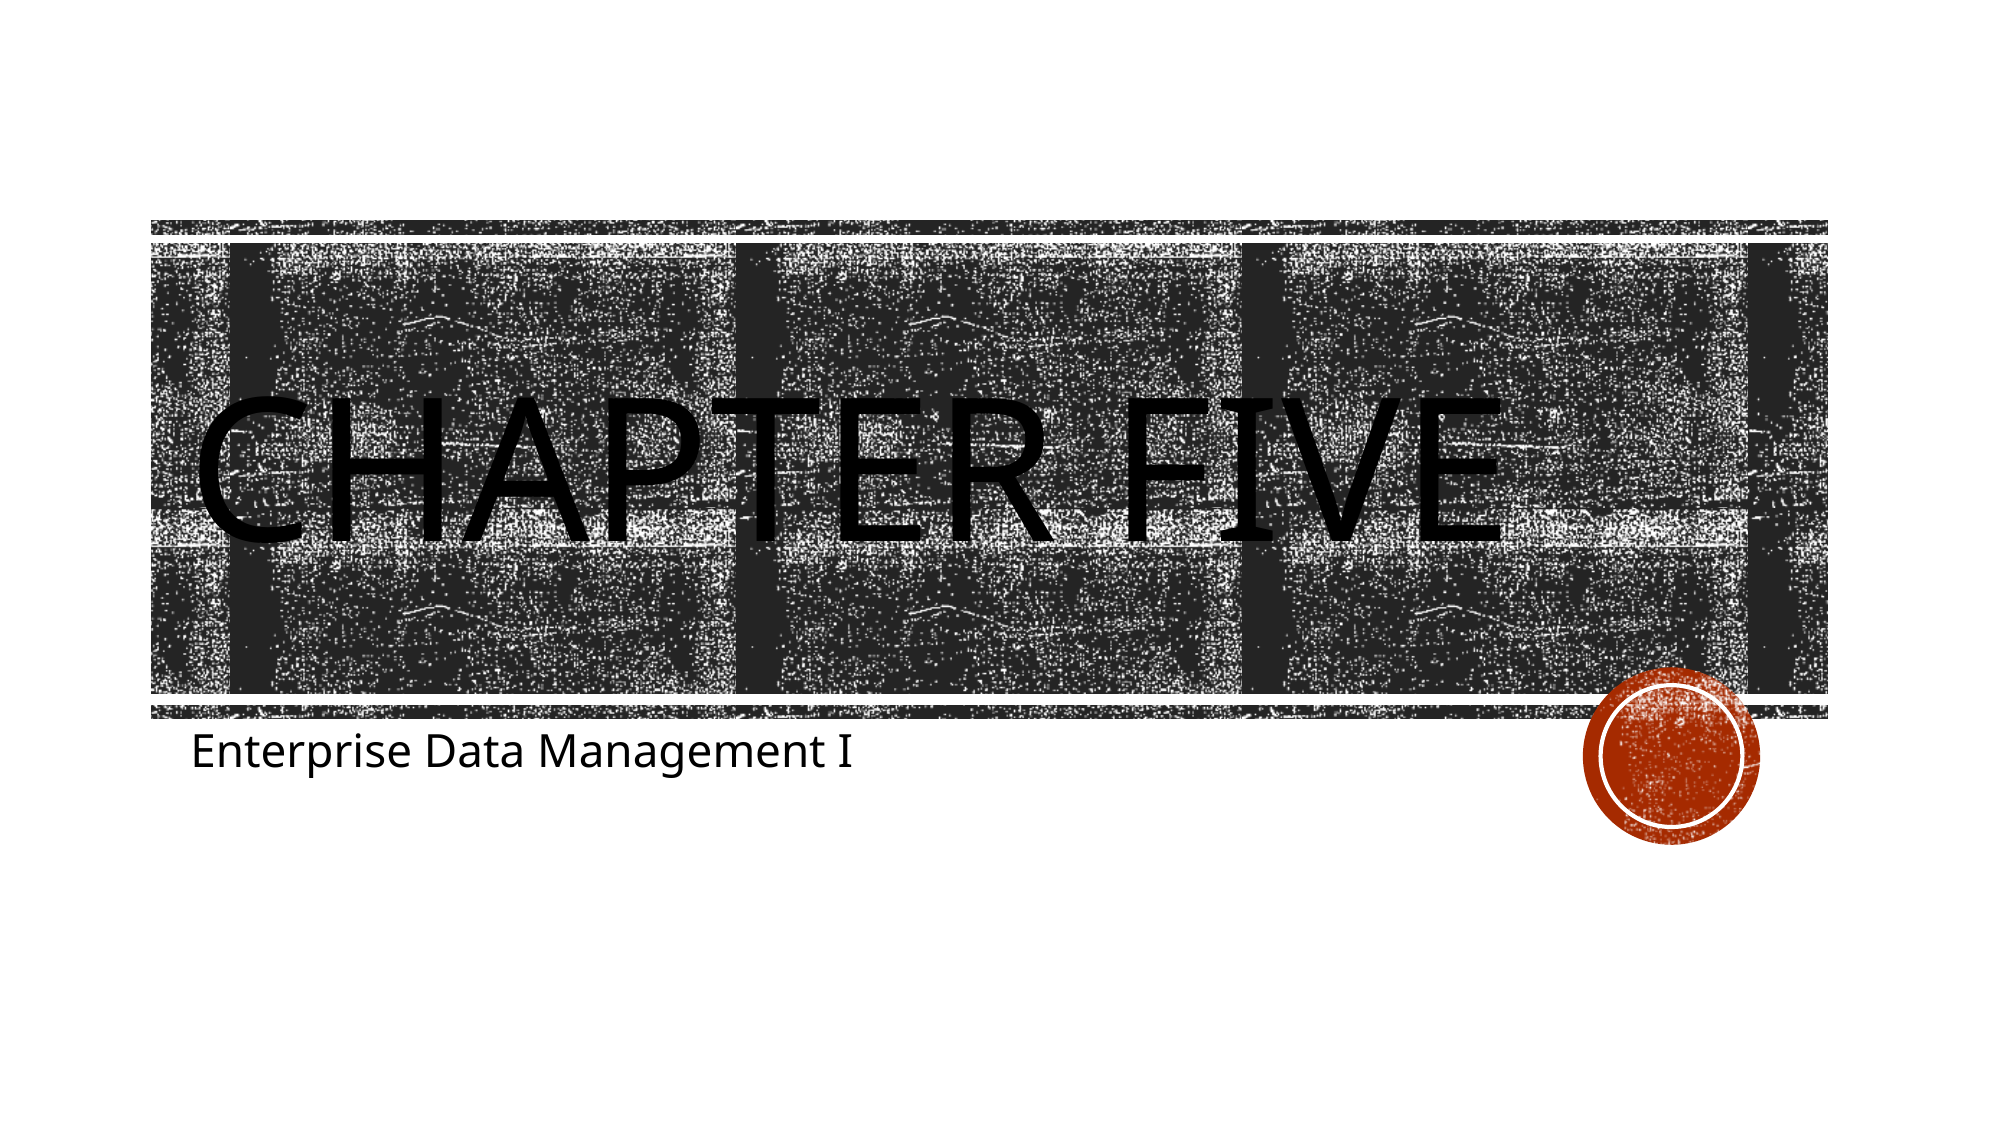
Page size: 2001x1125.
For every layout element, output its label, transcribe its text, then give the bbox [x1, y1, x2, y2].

subtitle Enterprise Data Management I [175, 720, 1470, 896]
title Chapter five [172, 234, 1808, 733]
